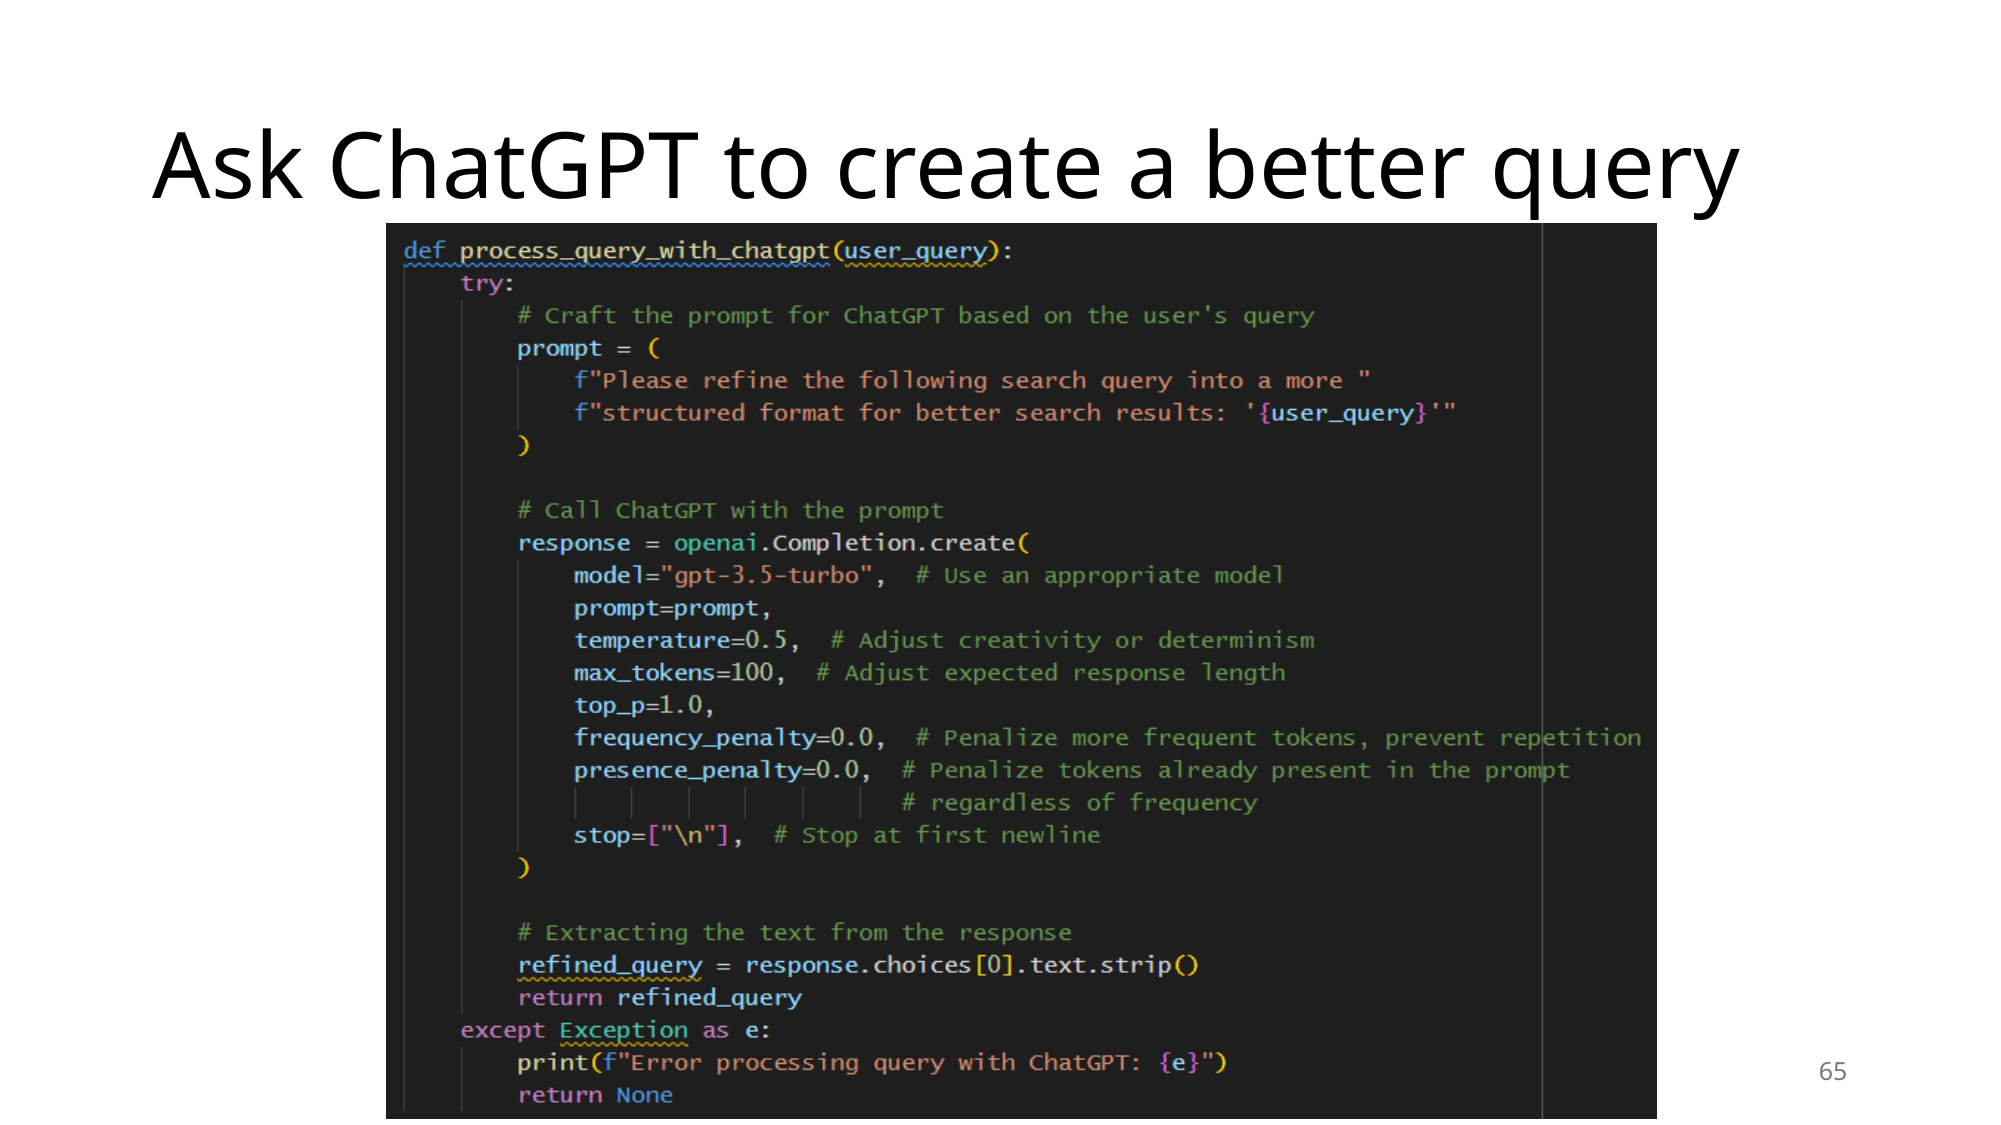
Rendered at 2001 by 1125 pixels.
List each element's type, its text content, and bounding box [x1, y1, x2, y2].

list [385, 223, 1657, 1120]
title Ask ChatGPT to create a better query [137, 59, 1863, 278]
slide_number 65 [1657, 1042, 1863, 1103]
